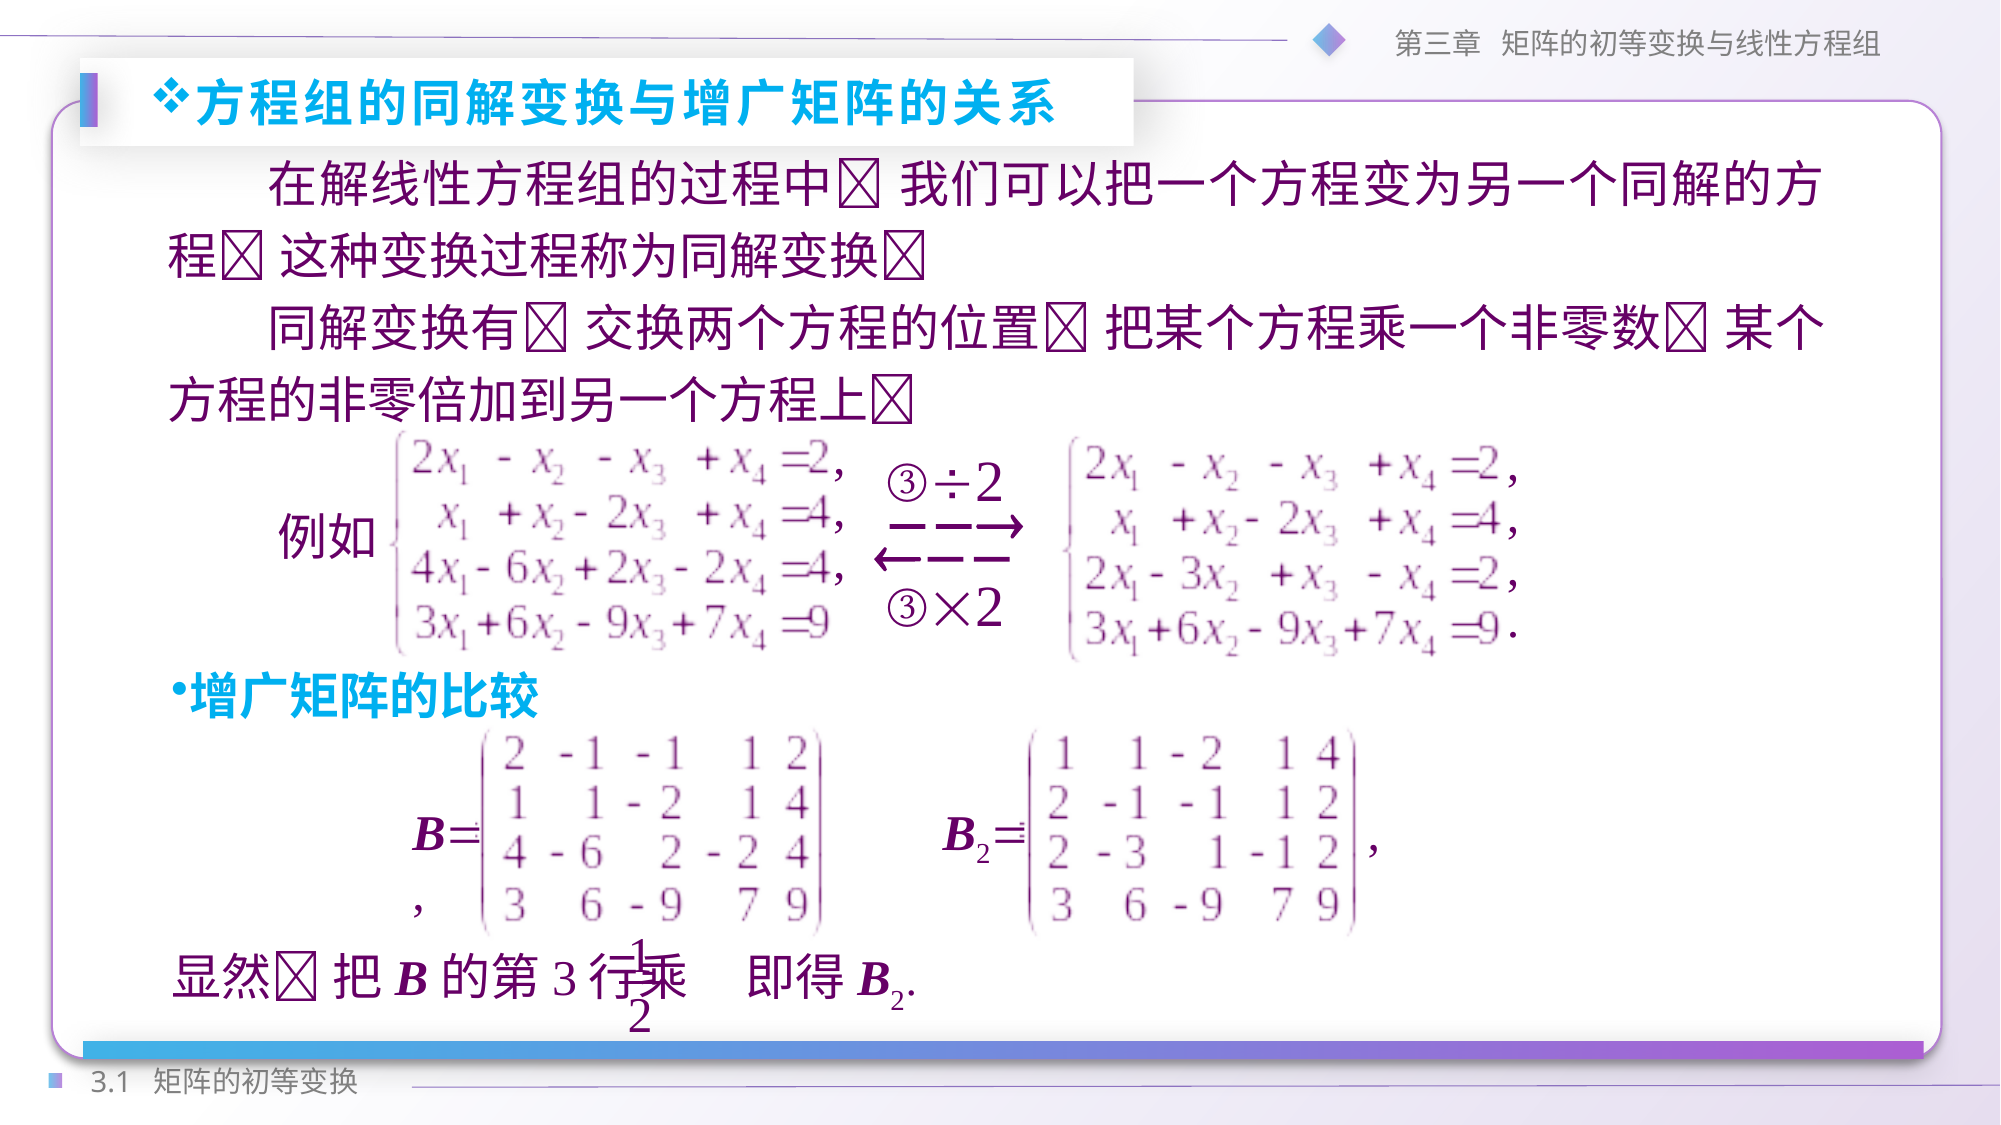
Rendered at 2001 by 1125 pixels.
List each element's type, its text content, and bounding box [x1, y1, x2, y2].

text_box [50, 117, 397, 1060]
text_box 增广矩阵的比较 [171, 652, 589, 725]
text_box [171, 922, 961, 1050]
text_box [397, 718, 874, 922]
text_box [381, 422, 875, 664]
text_box [82, 1041, 1925, 1059]
text_box 在解线性方程组的过程中 我们可以把一个方程变为另一个同解的方程 这种变换过程称为同解变换 同解变换有 交换两个方程的位置 把某个方程乘一个非零数 某个方程的非零倍加到另一个方程上 [167, 140, 1826, 429]
text_box 例如 [277, 505, 378, 566]
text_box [875, 443, 1042, 640]
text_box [1054, 428, 1548, 671]
text_box [589, 99, 1943, 1045]
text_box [80, 58, 1134, 147]
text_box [927, 718, 1428, 944]
